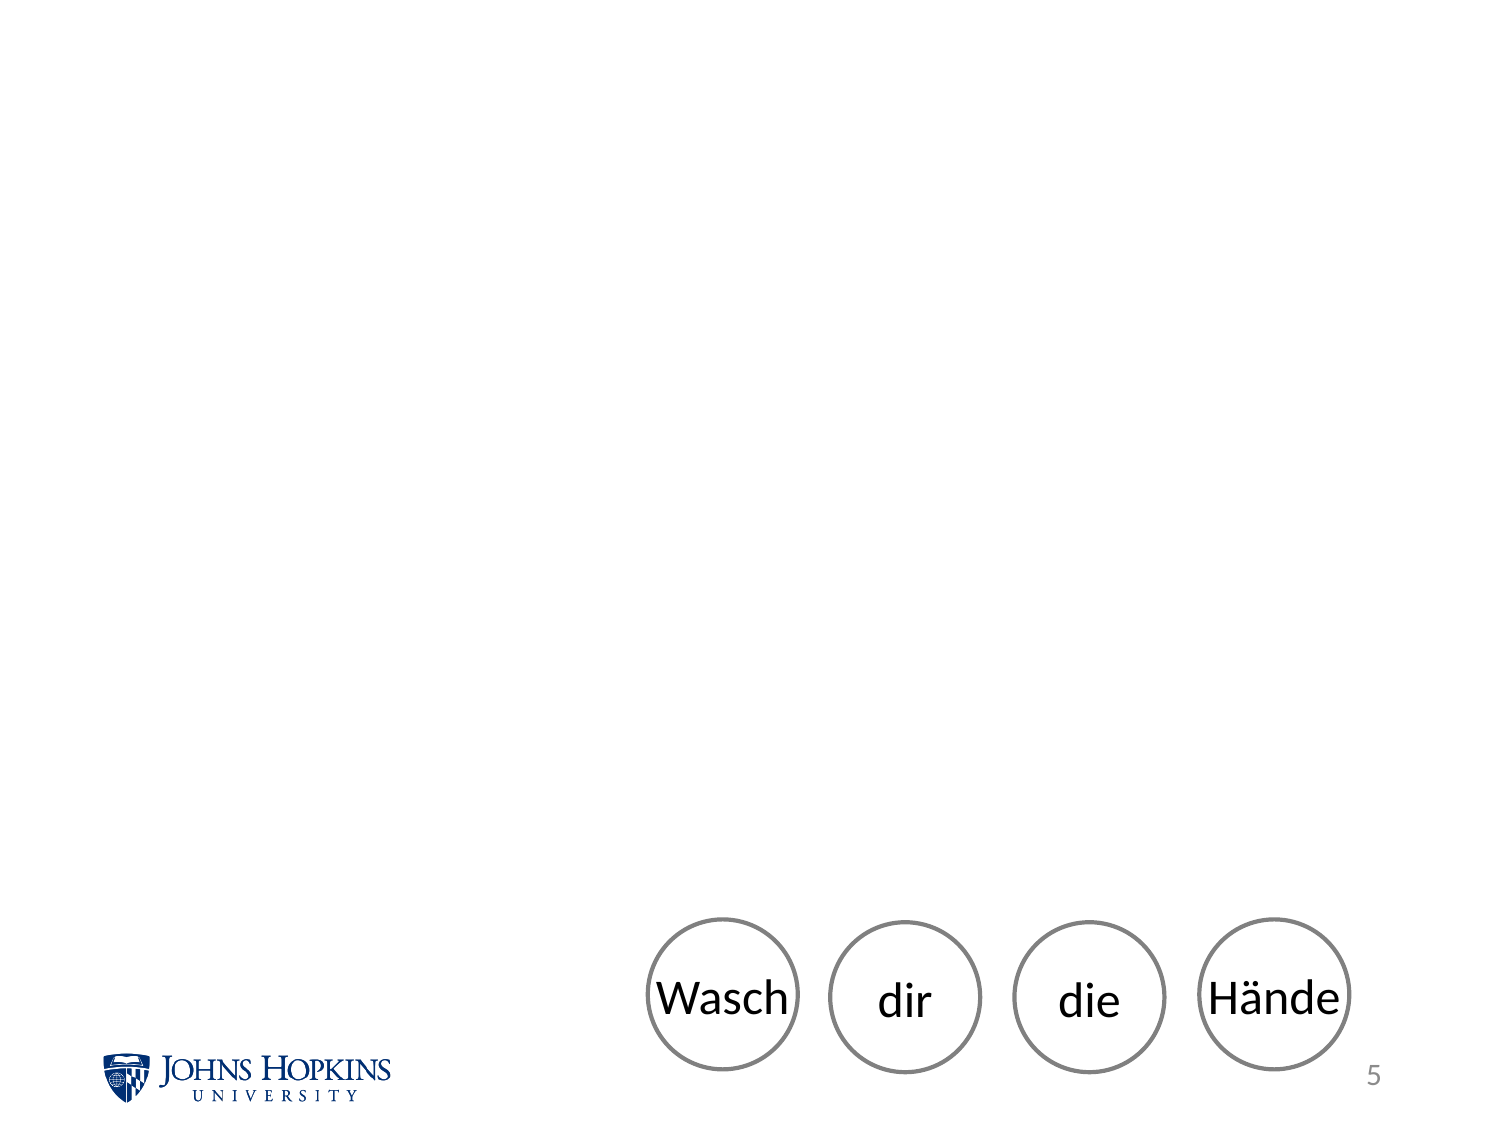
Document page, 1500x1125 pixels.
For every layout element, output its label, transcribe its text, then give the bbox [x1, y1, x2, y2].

text_box dir [829, 921, 981, 1073]
text_box die [1013, 921, 1165, 1067]
slide_number 4 [1059, 1042, 1397, 1103]
text_box Wasch [647, 918, 799, 1070]
text_box Hände [1198, 918, 1350, 1042]
